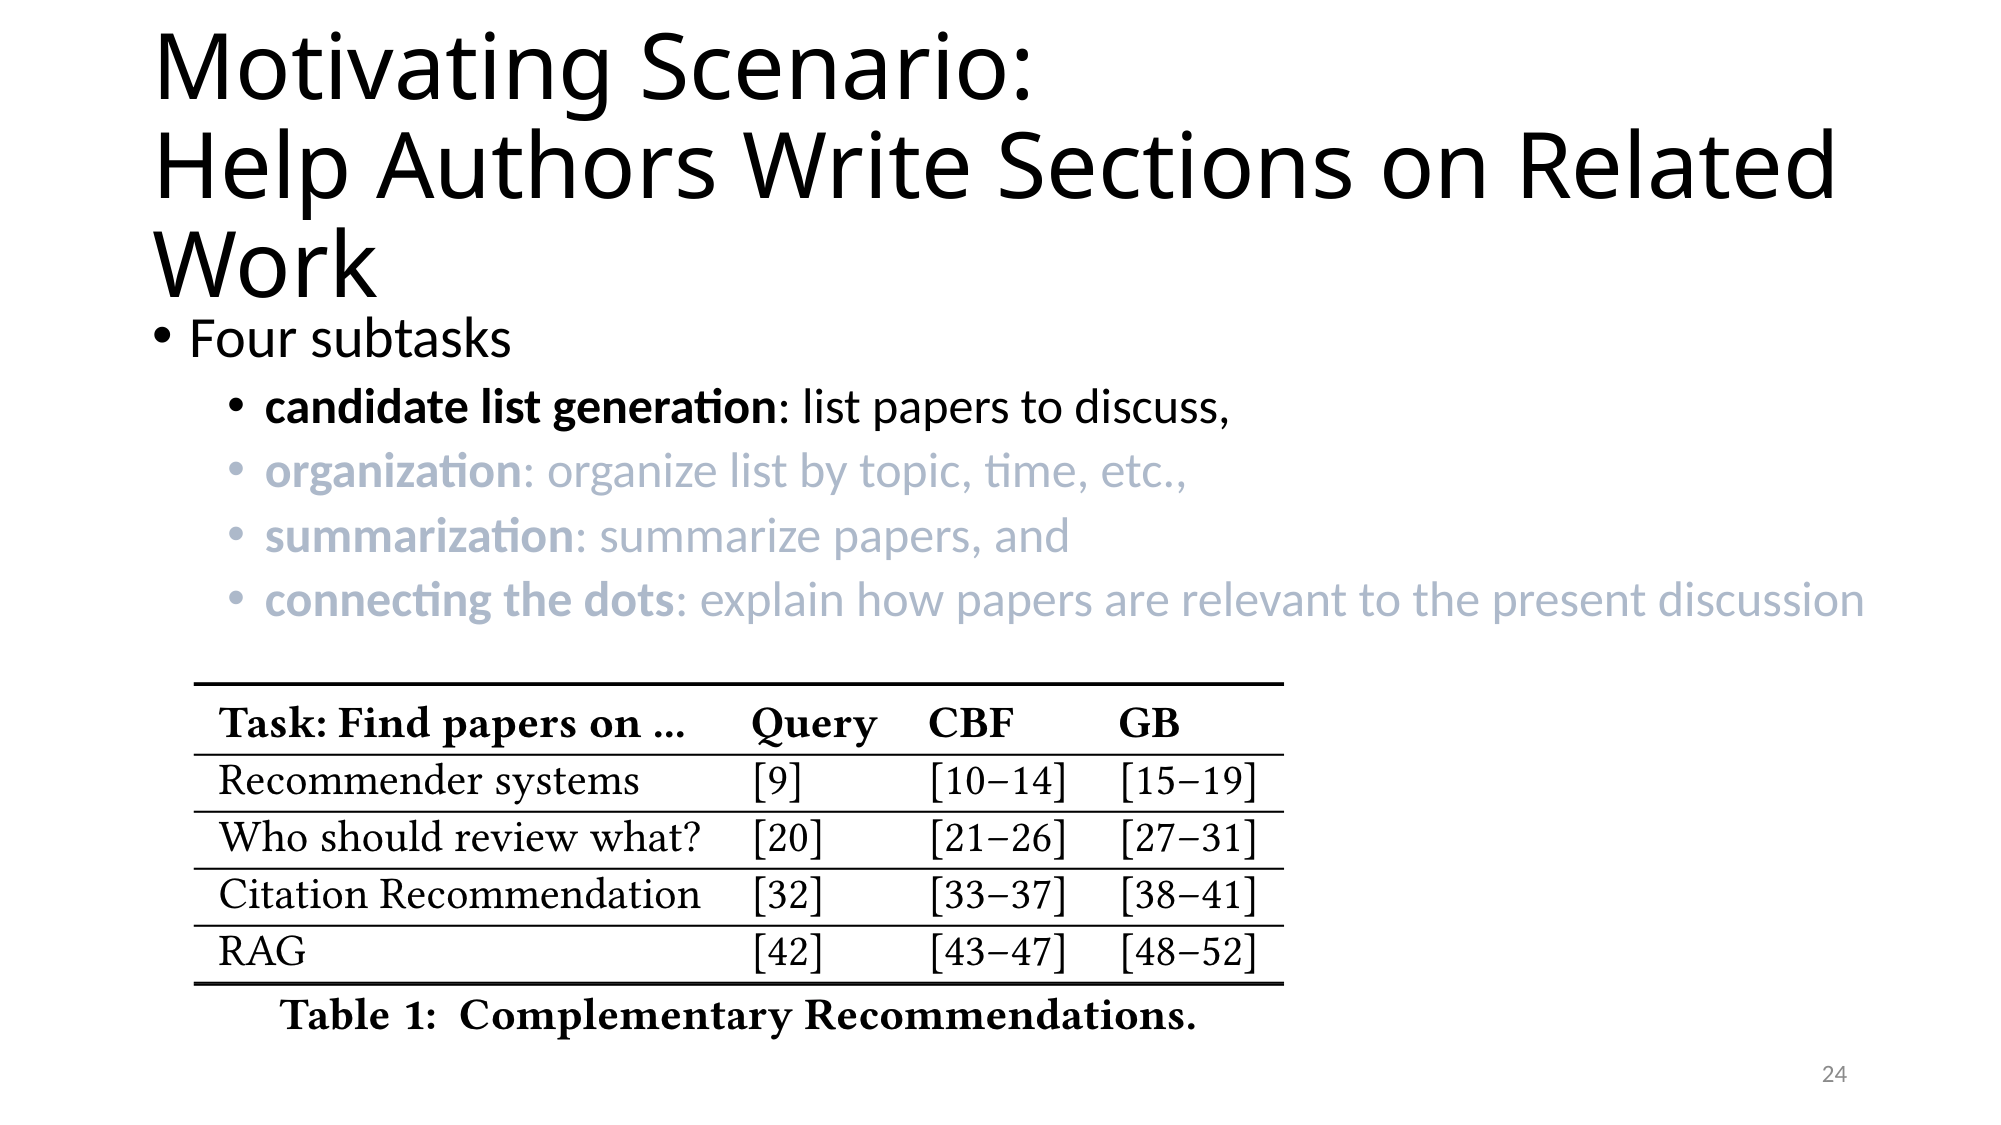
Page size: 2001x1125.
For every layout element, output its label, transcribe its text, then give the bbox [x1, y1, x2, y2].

title Motivating Scenario: Help Authors Write Sections on Related Work [137, 59, 1863, 278]
slide_number 24 [1412, 1042, 1863, 1103]
list Four subtasks candidate list generation: list papers to discuss, organization: organize list by topic, time, etc., summarization: summarize papers, and connecting the dots: explain how papers are relevant to the present discussion [137, 299, 1897, 1014]
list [149, 645, 1307, 1053]
